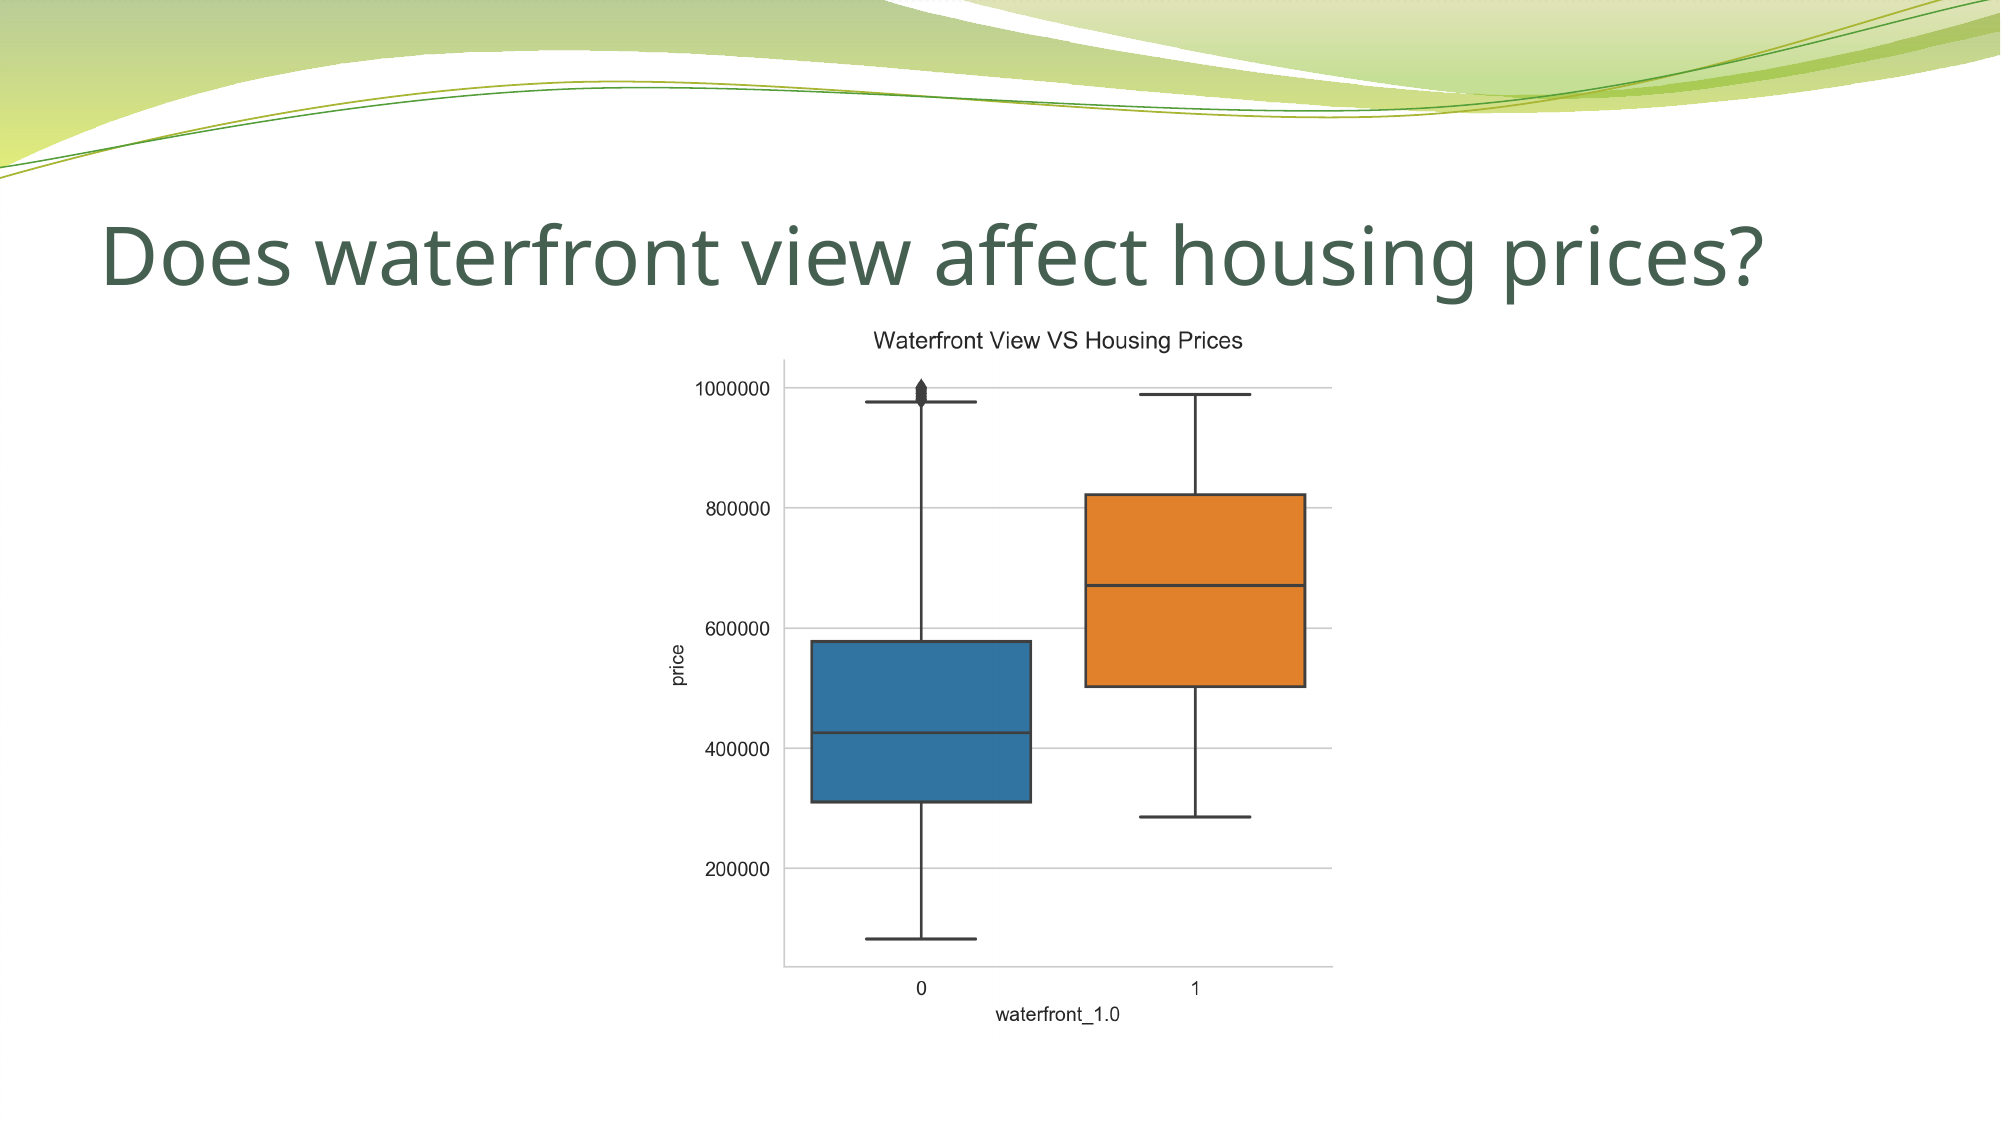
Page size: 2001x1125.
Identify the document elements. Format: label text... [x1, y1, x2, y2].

title Does waterfront view affect housing prices? [99, 115, 1900, 303]
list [654, 317, 1346, 1038]
